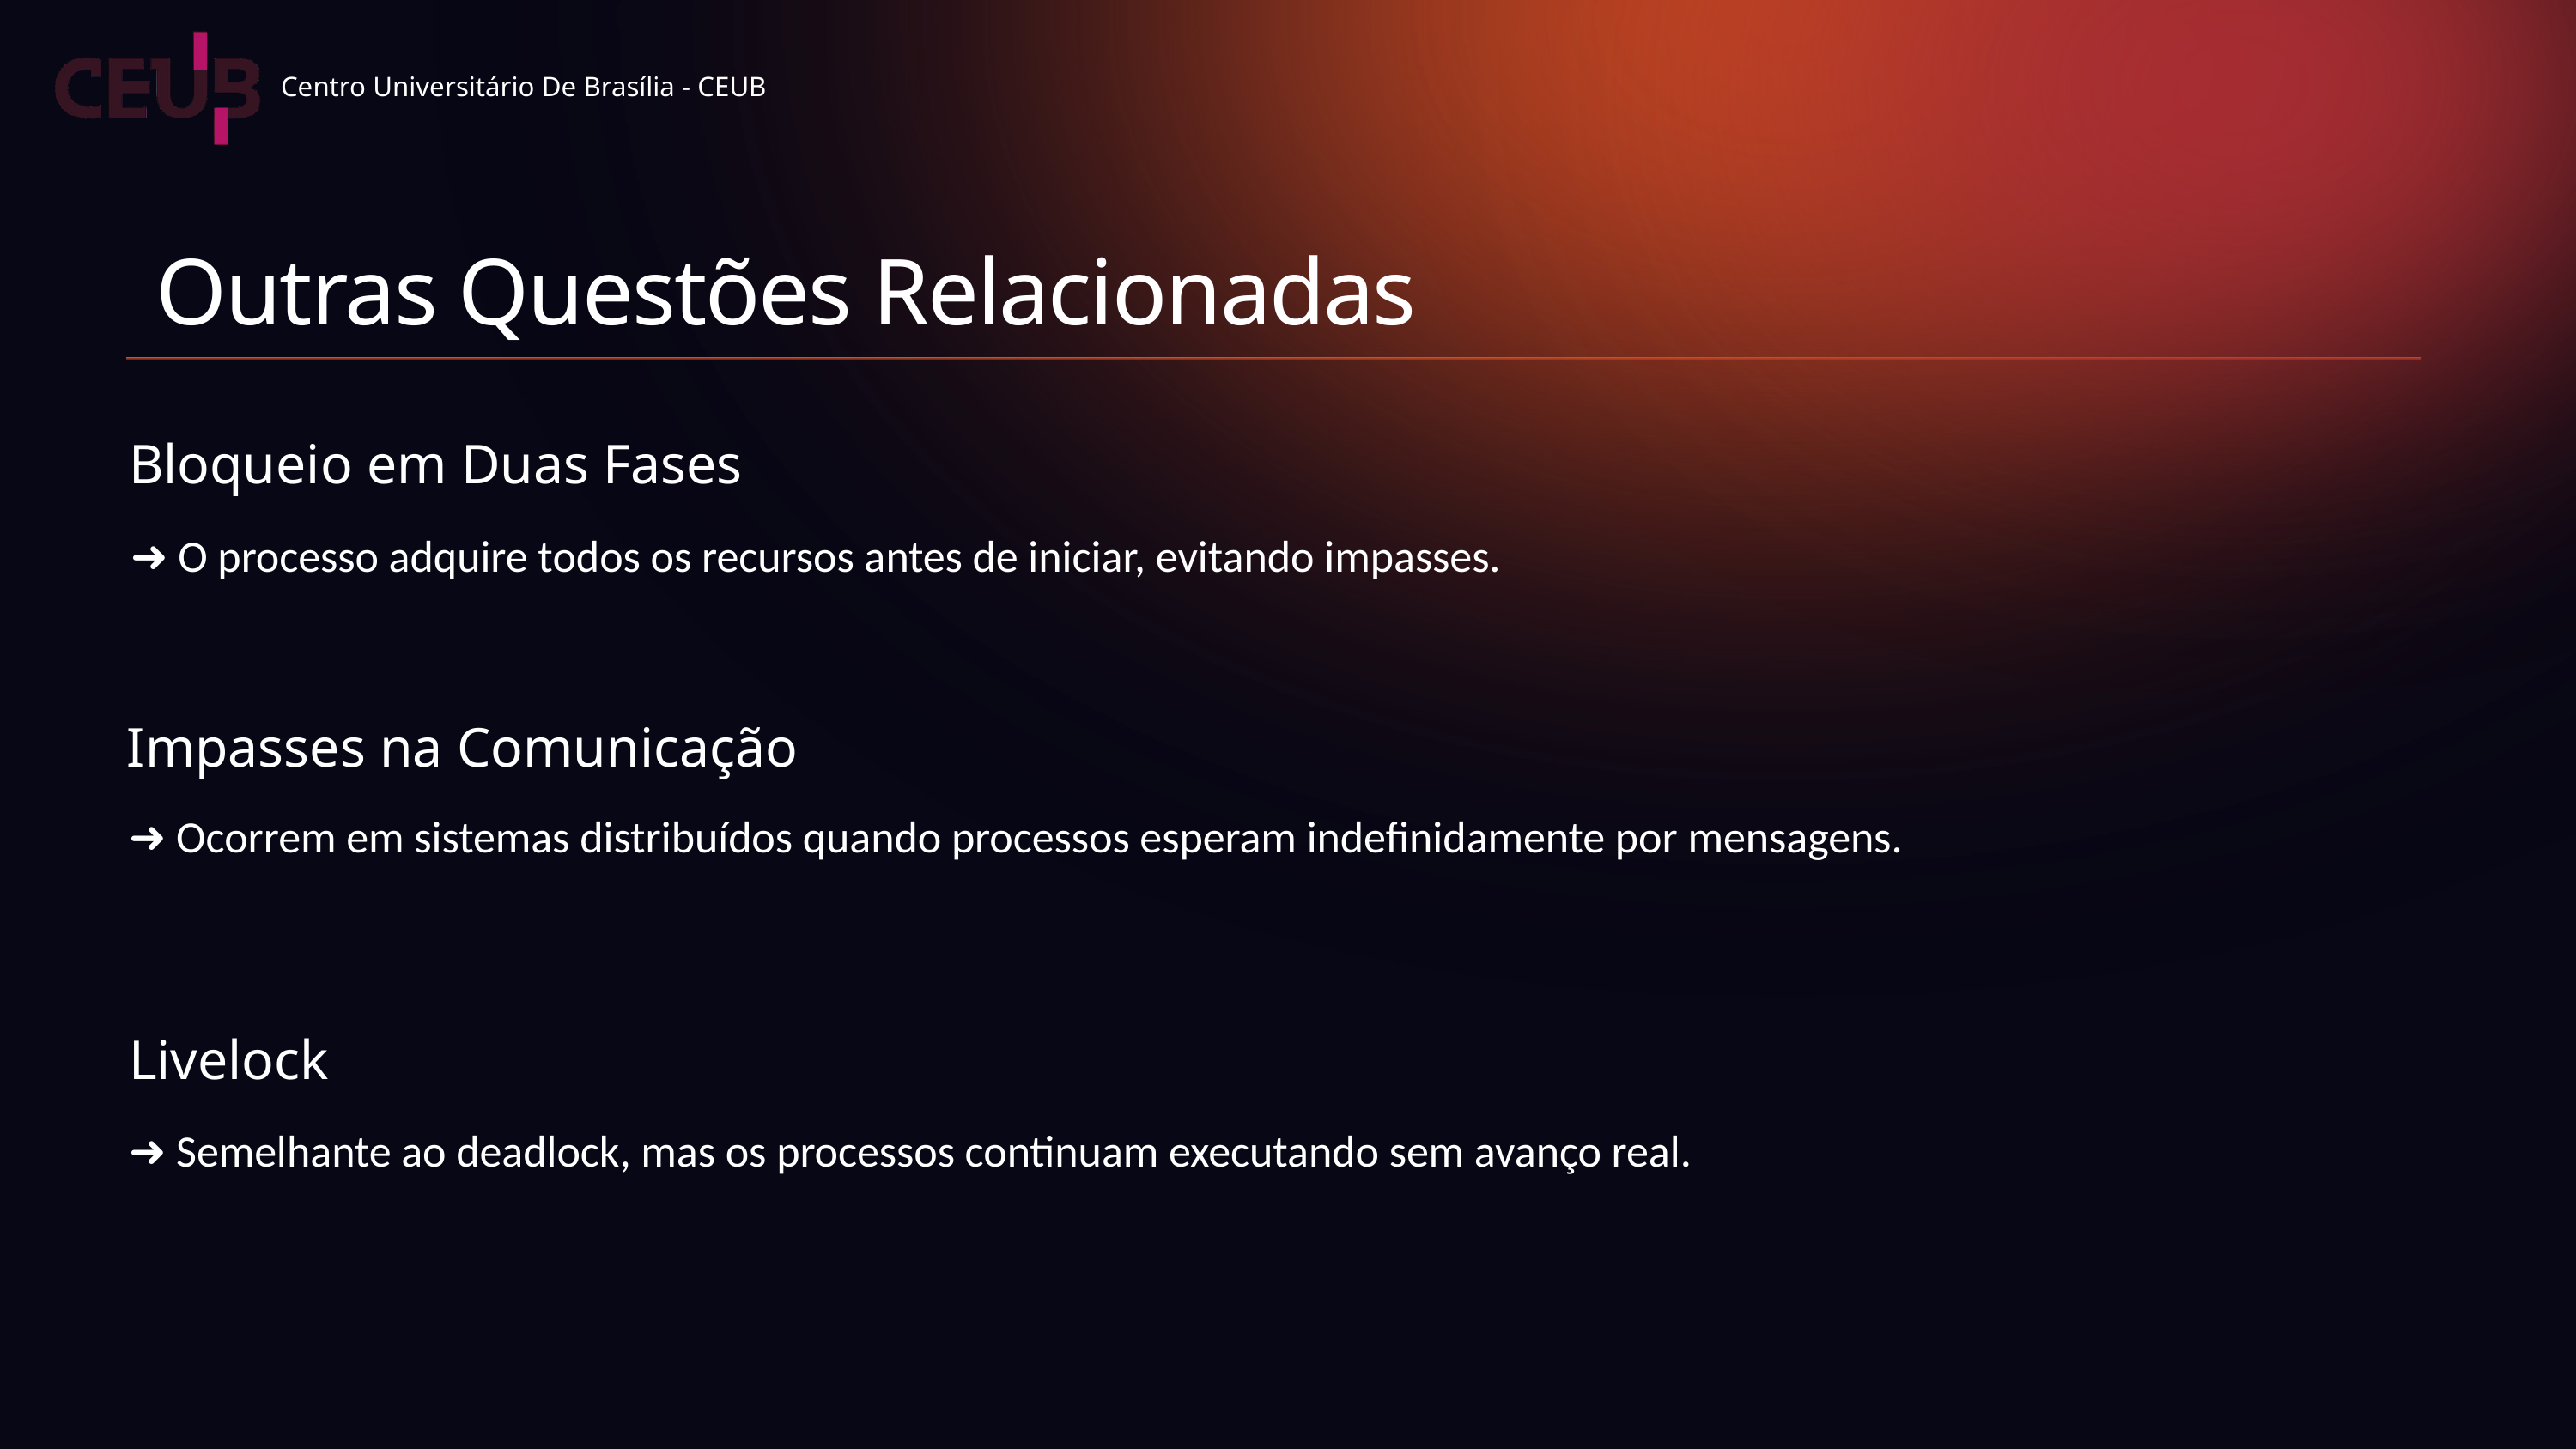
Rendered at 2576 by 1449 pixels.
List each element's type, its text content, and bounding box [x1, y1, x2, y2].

text_box ➜ Semelhante ao deadlock, mas os processos continuam executando sem avanço real. [128, 1113, 2283, 1302]
picture [0, 0, 321, 197]
text_box Livelock [129, 1016, 2576, 1091]
text_box ➜ O processo adquire todos os recursos antes de iniciar, evitando impasses. [131, 518, 331, 582]
text_box ➜ Ocorrem em sistemas distribuídos quando processos esperam indefinidamente por mensagens. [128, 799, 331, 925]
text_box Outras Questões Relacionadas [155, 216, 331, 343]
picture [126, 0, 2576, 1066]
text_box Impasses na Comunicação [126, 702, 331, 779]
text_box Bloqueio em Duas Fases [129, 420, 331, 495]
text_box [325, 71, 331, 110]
